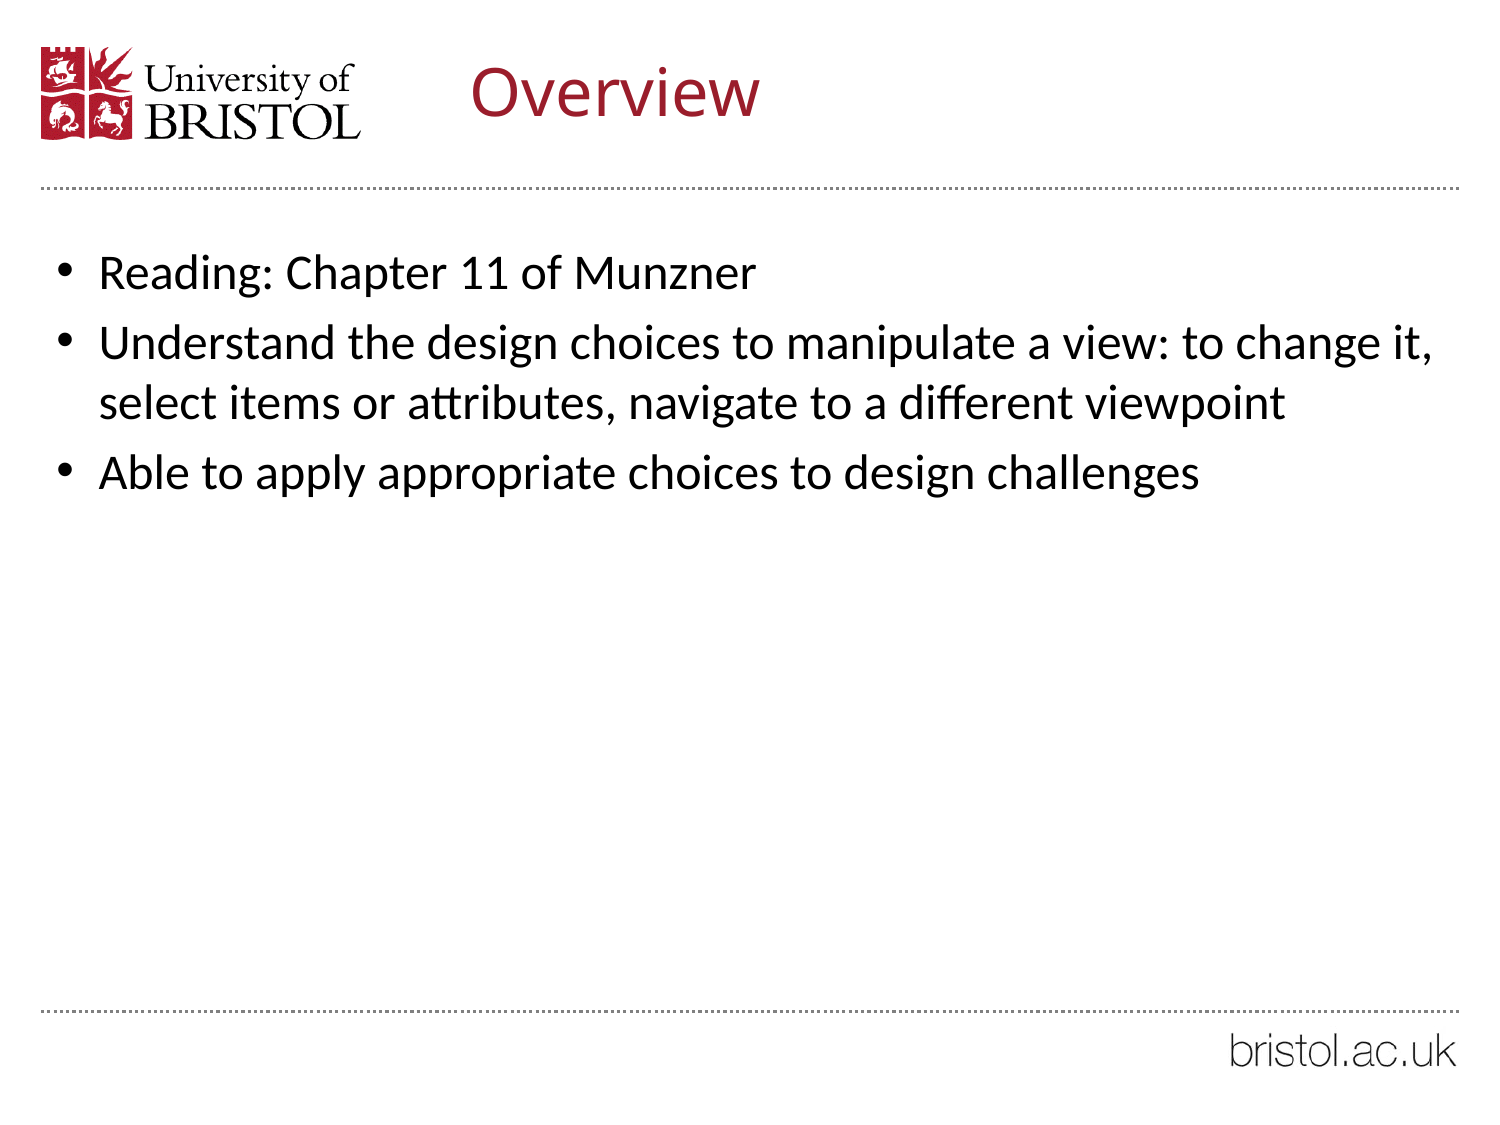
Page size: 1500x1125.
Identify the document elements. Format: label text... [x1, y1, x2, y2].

picture [41, 47, 361, 140]
list Reading: Chapter 11 of Munzner Understand the design choices to manipulate a view: to change it, select items or attributes, navigate to a different viewpoint Able to apply appropriate choices to design challenges [41, 231, 1459, 1005]
picture [1214, 1023, 1459, 1080]
title Overview [454, 54, 1436, 138]
